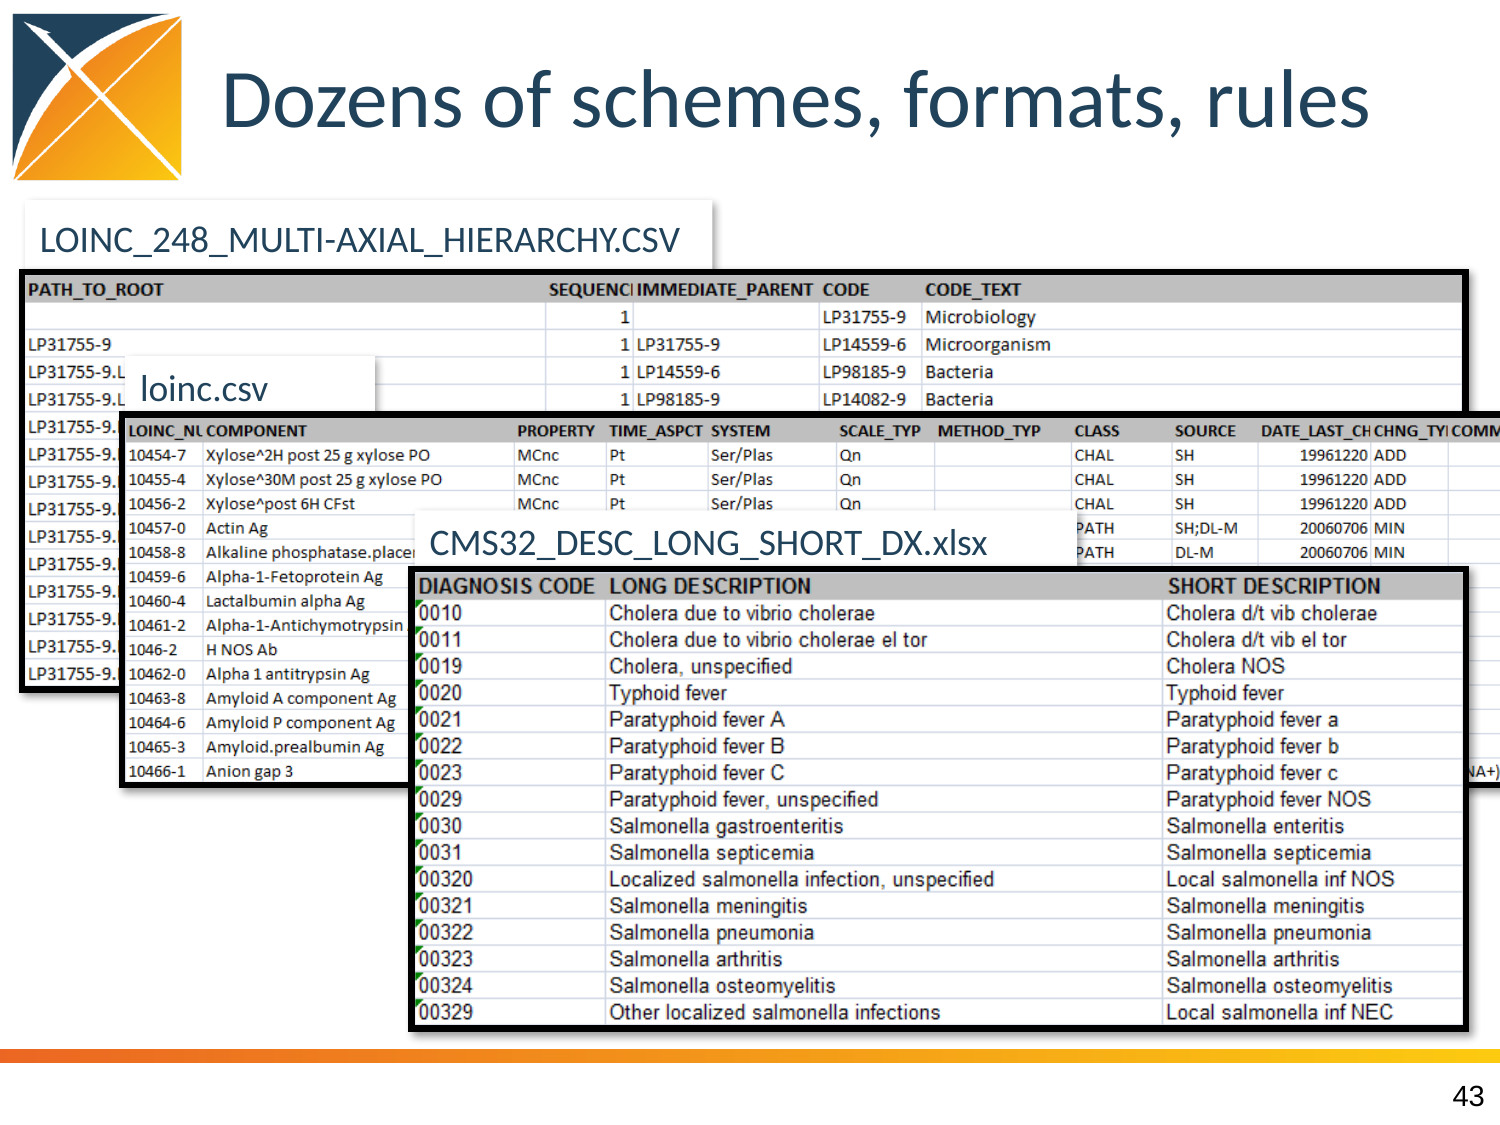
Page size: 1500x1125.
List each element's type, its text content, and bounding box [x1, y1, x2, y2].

picture [24, 274, 1500, 1026]
title Dozens of schemes, formats, rules [187, 24, 1425, 163]
picture [0, 0, 206, 200]
list LOINC_248_MULTI-AXIAL_HIERARCHY.CSV [24, 200, 713, 267]
slide_number 43 [1149, 1065, 1500, 1125]
